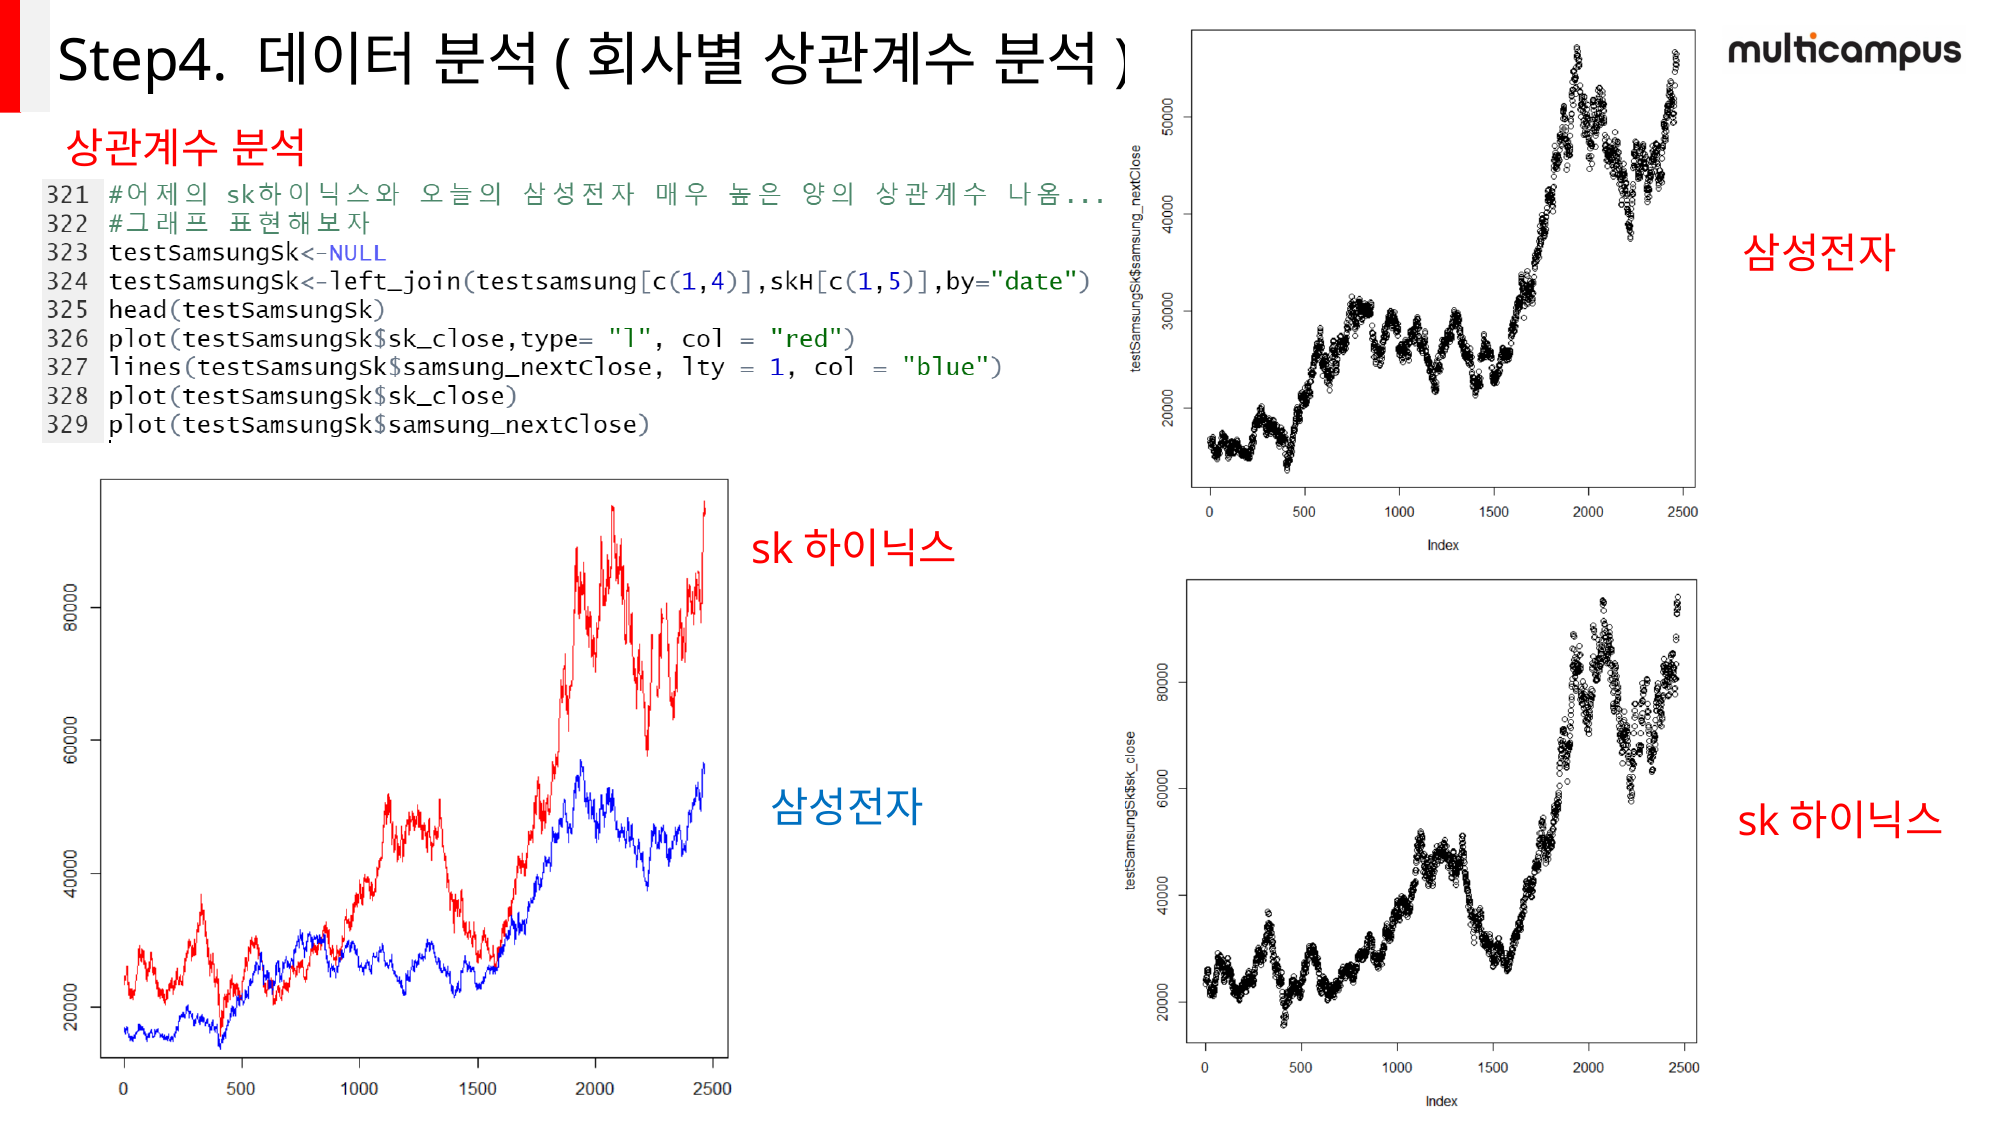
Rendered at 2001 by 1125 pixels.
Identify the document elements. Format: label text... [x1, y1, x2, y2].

text_box Step4. 데이터 분석(회사별 상관계수 분석) [42, 14, 1125, 99]
text_box [20, 0, 50, 112]
picture [1125, 14, 1705, 557]
text_box 삼성전자 [1727, 219, 1992, 285]
text_box sk하이닉스 [736, 514, 1000, 580]
text_box sk하이닉스 [1722, 786, 1987, 851]
text_box 삼성전자 [755, 773, 1020, 839]
picture [1125, 568, 1705, 1111]
text_box [0, 0, 22, 114]
picture [1722, 25, 1966, 74]
picture [42, 179, 1108, 443]
text_box 상관계수 분석 [51, 114, 572, 179]
picture [51, 467, 734, 1106]
